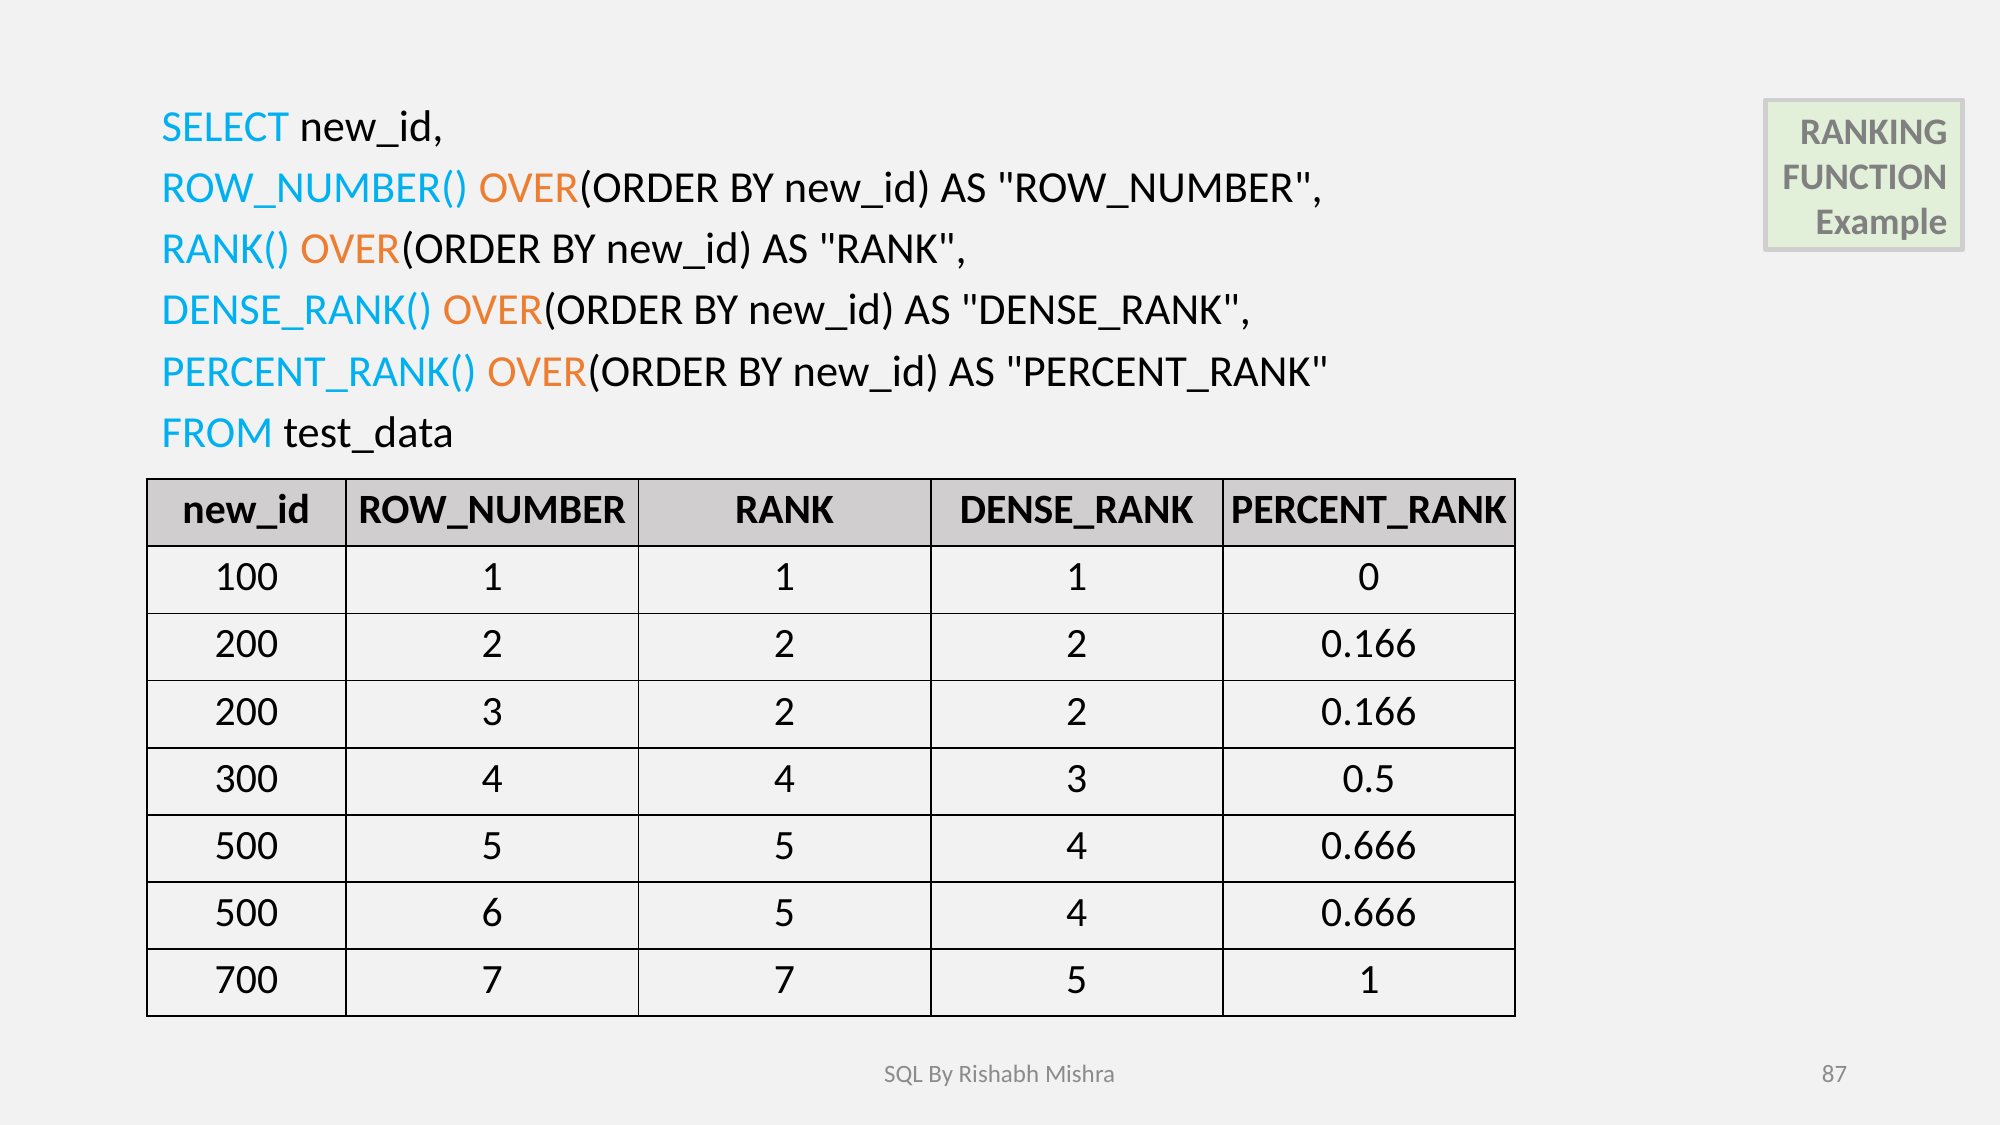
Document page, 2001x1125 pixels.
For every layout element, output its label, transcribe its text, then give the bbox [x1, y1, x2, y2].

table_cell 3 [347, 681, 638, 747]
table_cell 5 [639, 883, 930, 948]
table_cell 300 [148, 749, 345, 814]
table_cell 100 [148, 547, 345, 613]
table_cell 0.666 [1224, 816, 1514, 881]
text_box RANKING FUNCTION Example [1765, 99, 1963, 250]
table_cell 2 [639, 614, 930, 680]
table_cell 0.666 [1224, 883, 1514, 948]
table_cell 6 [347, 883, 638, 948]
table_cell 4 [932, 816, 1222, 881]
table_cell 200 [148, 614, 345, 680]
table_cell 5 [639, 816, 930, 881]
table_cell 1 [347, 547, 638, 613]
table_cell 4 [639, 749, 930, 814]
table_cell 0.5 [1224, 749, 1514, 814]
table_cell 0 [1224, 547, 1514, 613]
table_cell 1 [932, 547, 1222, 613]
table_cell 0.166 [1224, 681, 1514, 747]
slide_number 87 [1412, 1042, 1863, 1103]
table_header new_id [148, 480, 345, 545]
footer SQL By Rishabh Mishra [662, 1042, 1338, 1103]
table_cell 2 [932, 681, 1222, 747]
table_cell 0.166 [1224, 614, 1514, 680]
table_cell 5 [932, 950, 1222, 1015]
table_cell 500 [148, 883, 345, 948]
table_cell 7 [347, 950, 638, 1015]
table_header RANK [639, 480, 930, 545]
table_cell 4 [932, 883, 1222, 948]
table_cell 1 [639, 547, 930, 613]
table_header PERCENT_RANK [1224, 480, 1514, 545]
table_header DENSE_RANK [932, 480, 1222, 545]
table_cell 2 [347, 614, 638, 680]
table_cell 500 [148, 816, 345, 881]
table_cell 1 [1224, 950, 1514, 1015]
table_cell 4 [347, 749, 638, 814]
table_cell 7 [639, 950, 930, 1015]
table_cell 200 [148, 681, 345, 747]
table_header ROW_NUMBER [347, 480, 638, 545]
table_cell 2 [639, 681, 930, 747]
table_cell 5 [347, 816, 638, 881]
list SELECT new_id, ROW_NUMBER() OVER(ORDER BY new_id) AS "ROW_NUMBER", RANK() OVER(ORDER BY new_id) AS "RANK", DENSE_RANK() OVER(ORDER BY new_id) AS "DENSE_RANK", PERCENT_RANK() OVER(ORDER BY new_id) AS "PERCENT_RANK" FROM test_data [146, 99, 1880, 466]
table_cell 2 [932, 614, 1222, 680]
table_cell 3 [932, 749, 1222, 814]
table_cell 700 [148, 950, 345, 1015]
